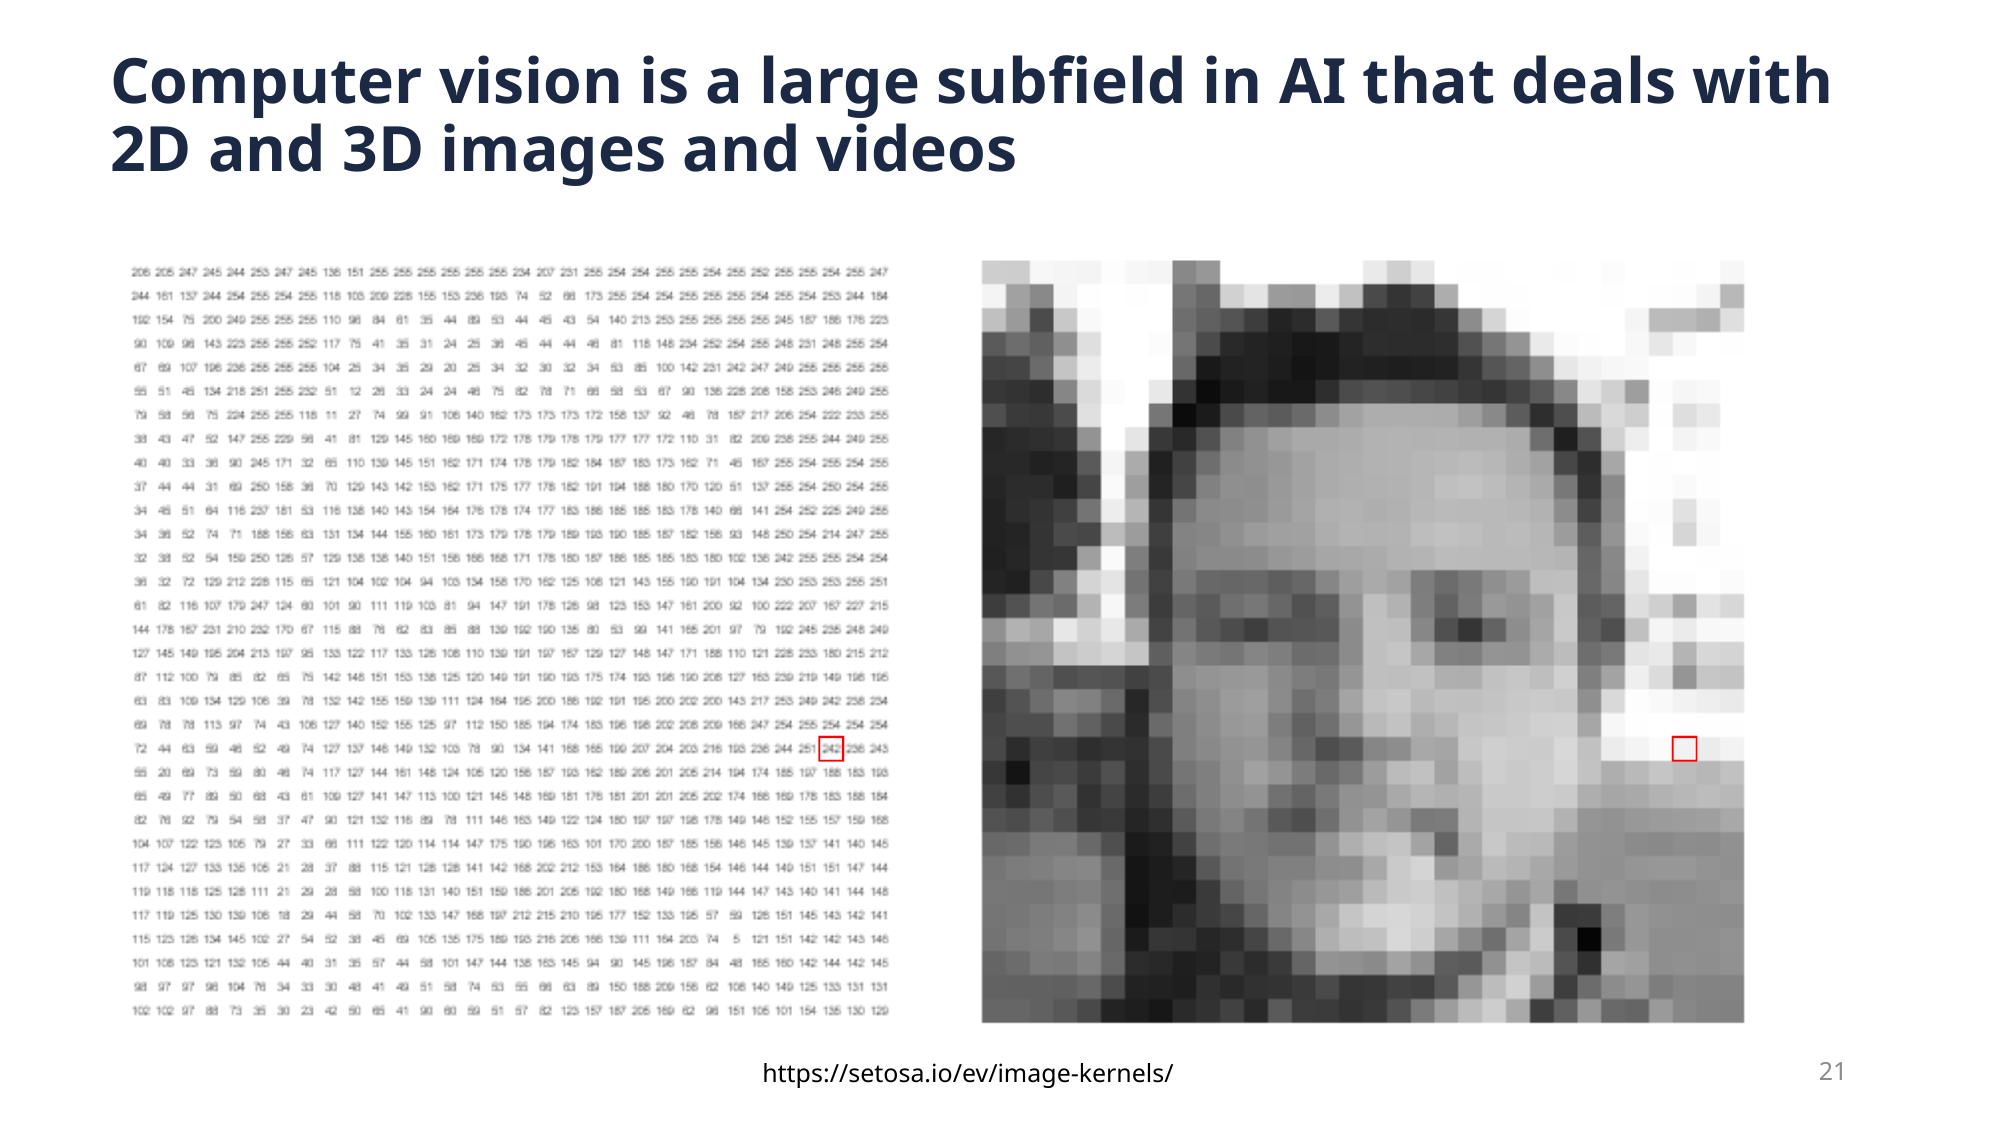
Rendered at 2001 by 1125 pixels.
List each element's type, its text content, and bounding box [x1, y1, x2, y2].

text_box Computer vision is a large subfield in AI that deals with 2D and 3D images and videos [94, 42, 1863, 260]
picture [94, 230, 1812, 1043]
slide_number 21 [1681, 1042, 1863, 1103]
text_box https://setosa.io/ev/image-kernels/ [660, 1049, 1189, 1095]
